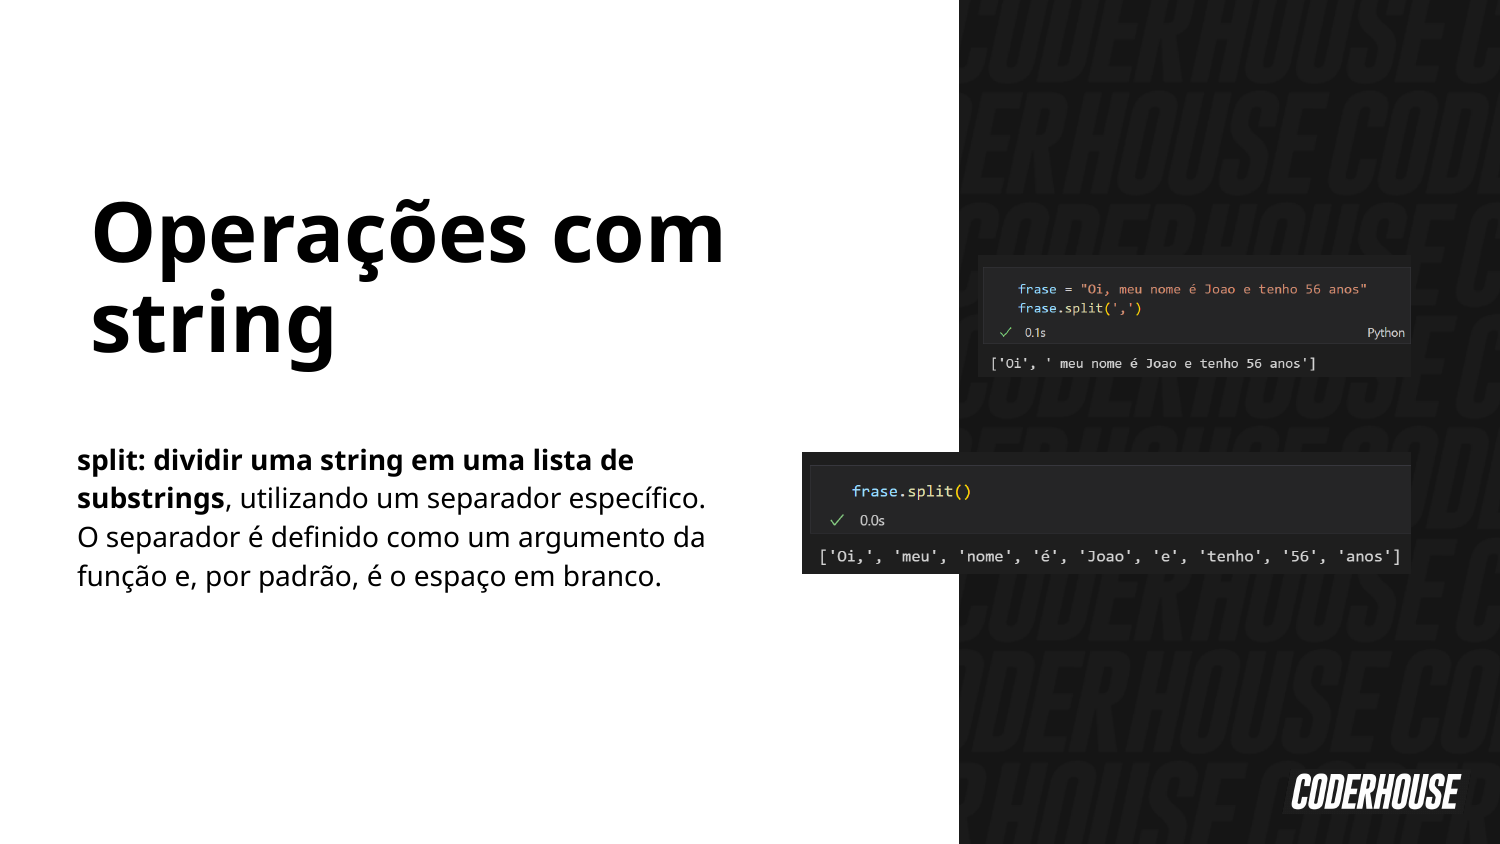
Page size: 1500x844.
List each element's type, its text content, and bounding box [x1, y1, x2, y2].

text_box Operações com string [75, 175, 851, 386]
text_box split: dividir uma string em uma lista de substrings, utilizando um separador específico. O separador é definido como um argumento da função e, por padrão, é o espaço em branco. [62, 421, 750, 607]
picture [802, 0, 1500, 844]
